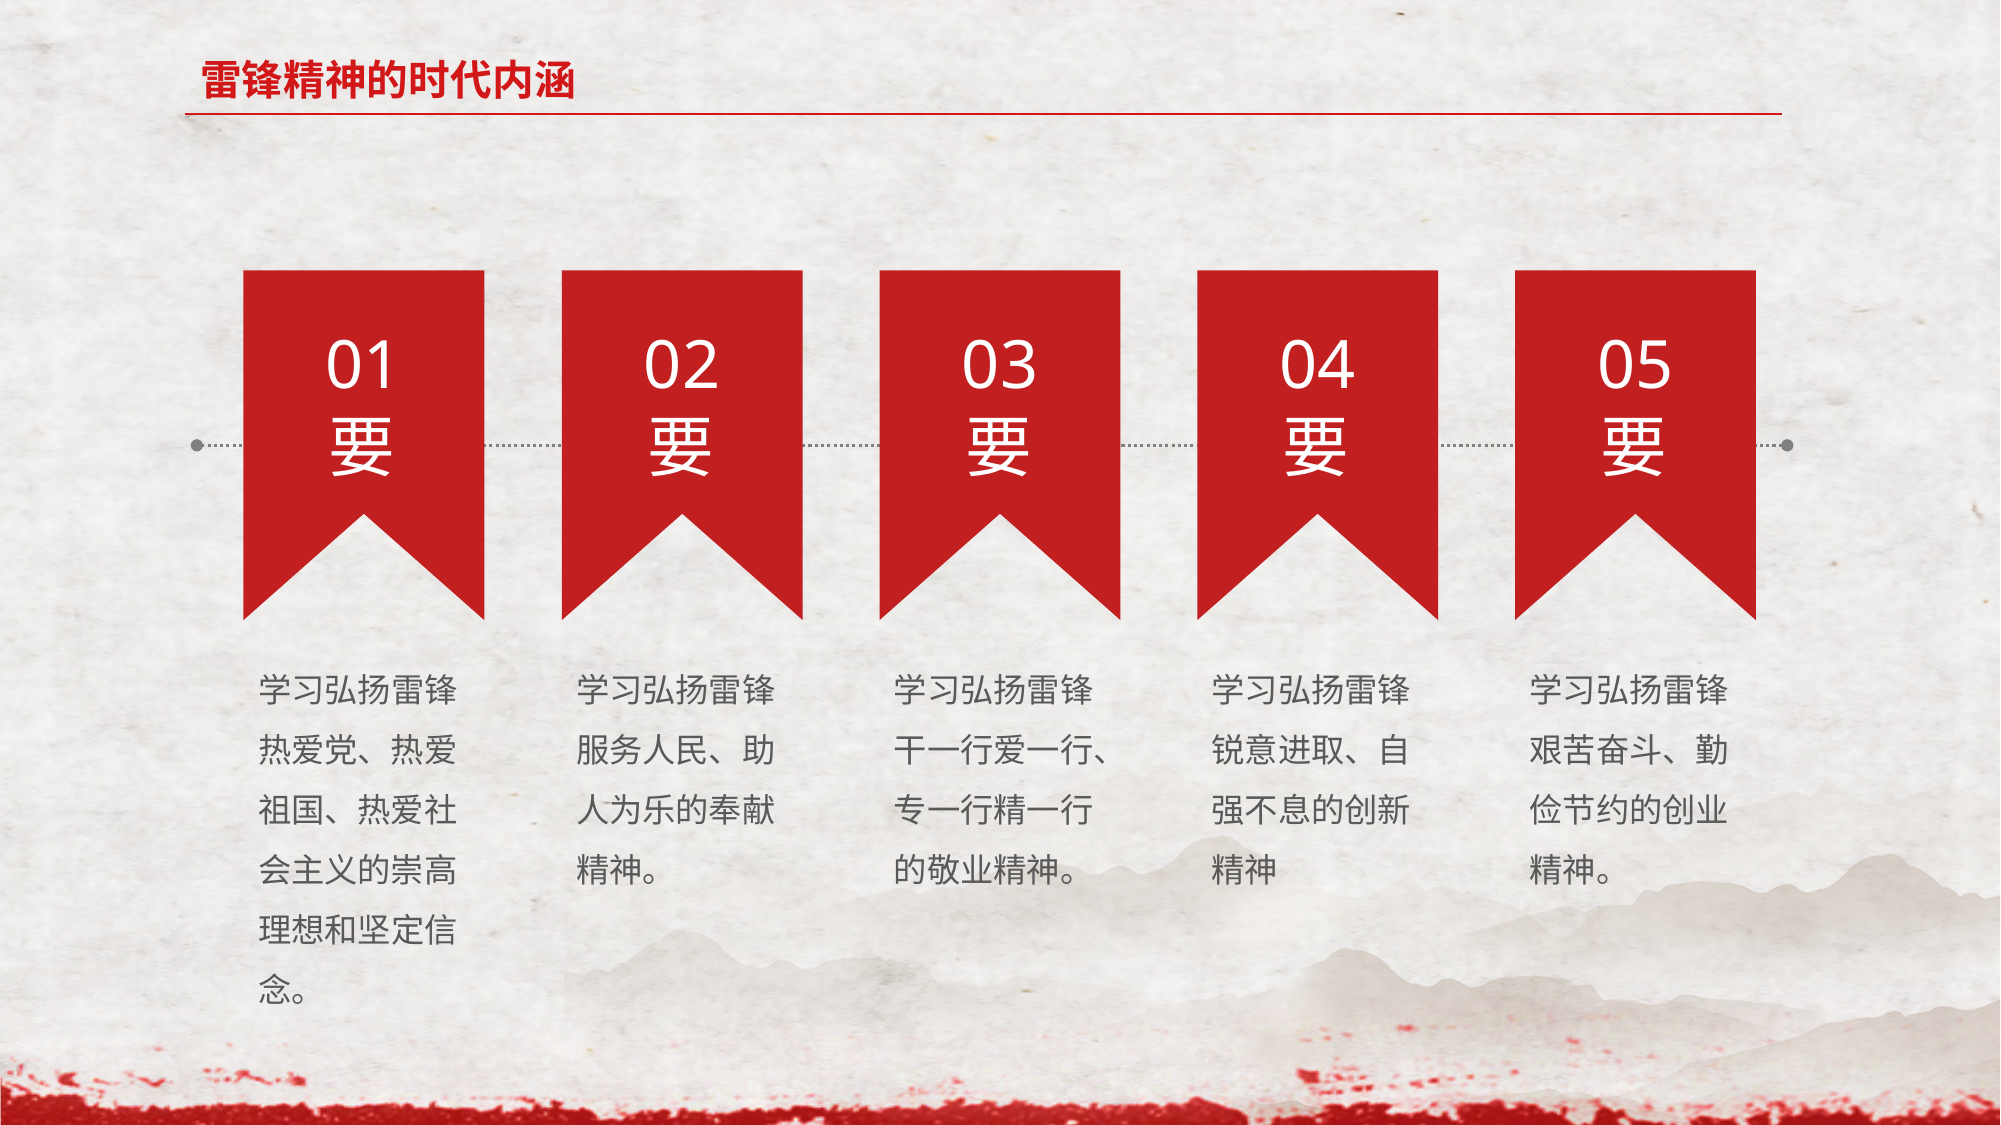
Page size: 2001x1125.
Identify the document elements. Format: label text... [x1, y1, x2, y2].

text_box 雷锋精神的时代内涵 [185, 30, 752, 111]
picture [0, 0, 2001, 1125]
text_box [243, 270, 485, 1022]
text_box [1514, 270, 1757, 900]
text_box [1196, 270, 1439, 900]
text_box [878, 270, 1121, 900]
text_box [560, 270, 803, 900]
